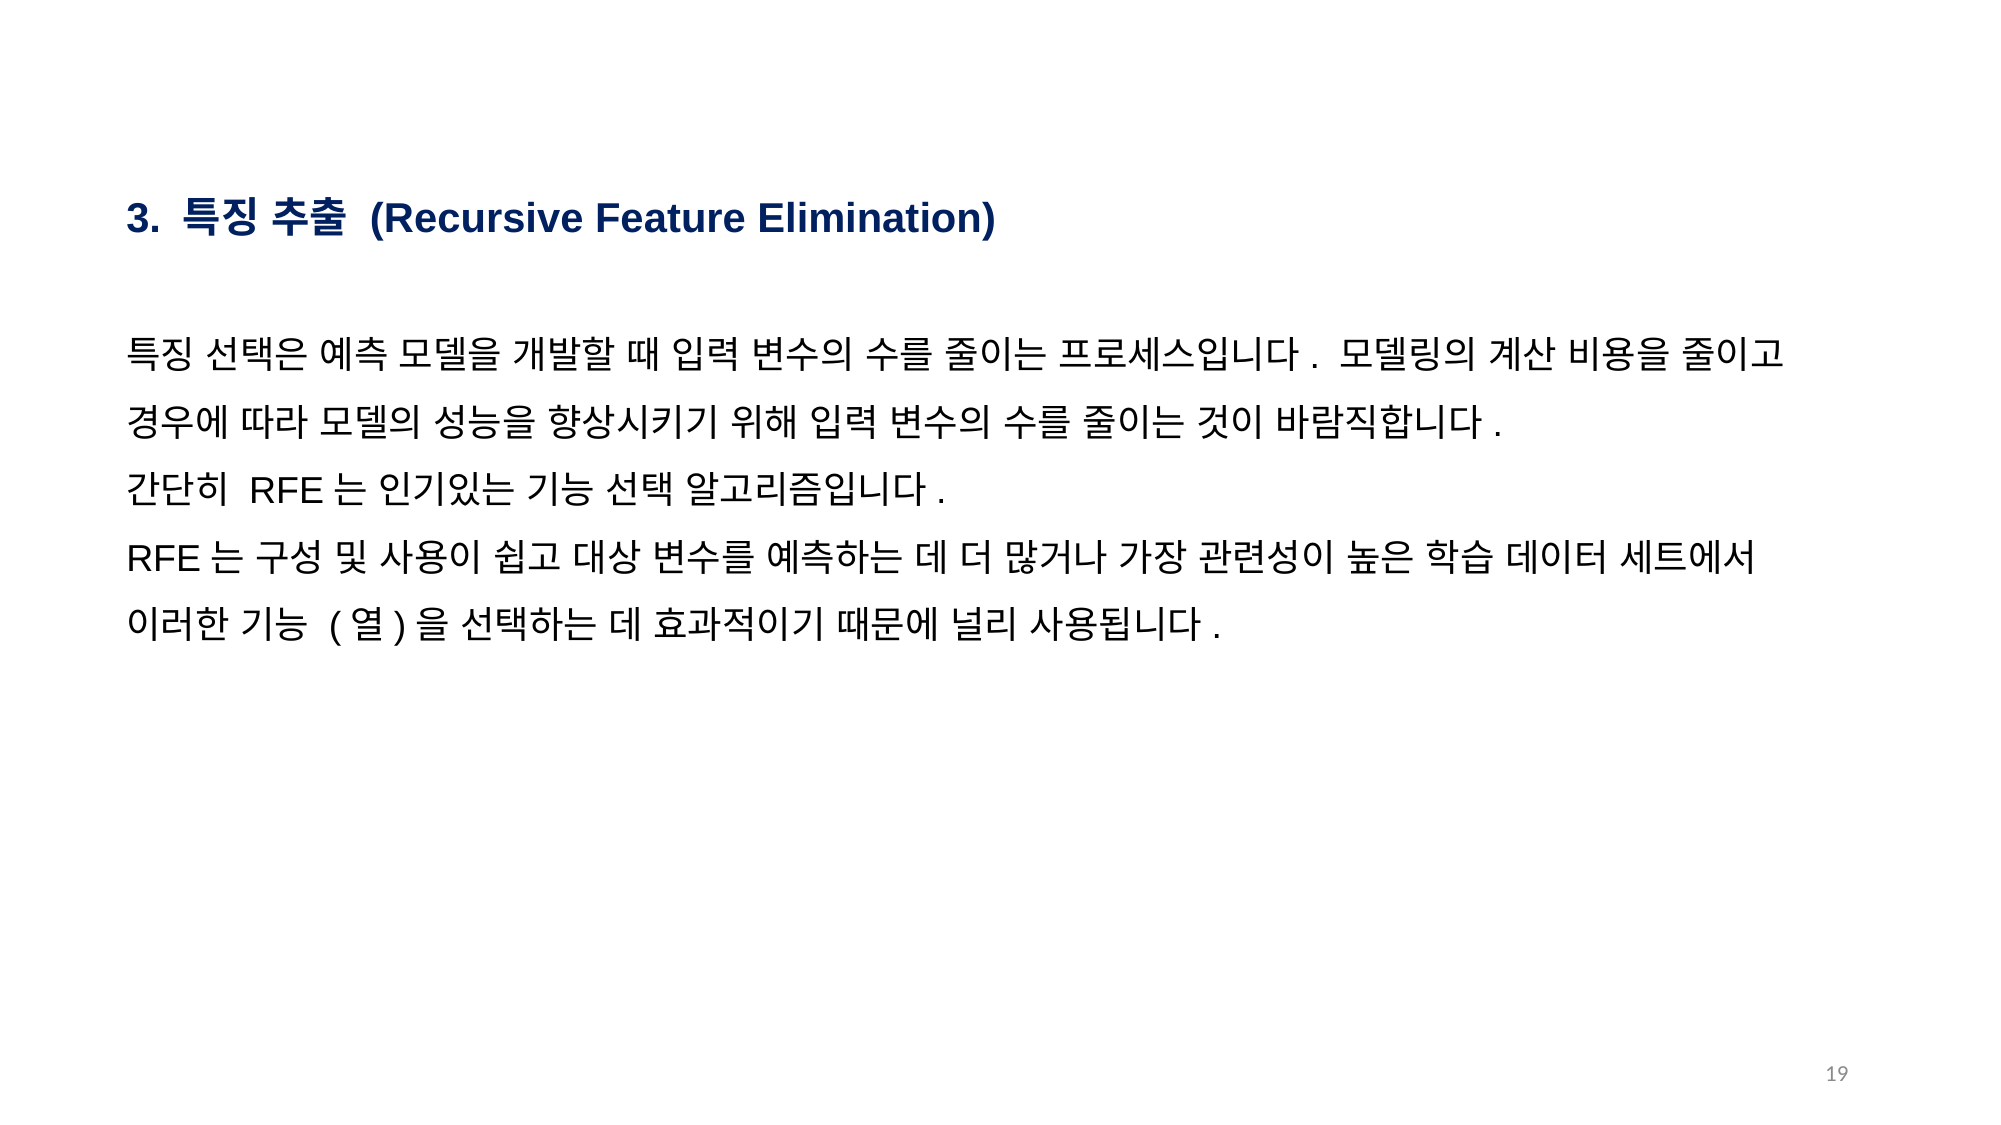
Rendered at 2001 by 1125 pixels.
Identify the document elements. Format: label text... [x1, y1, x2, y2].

slide_number 18 [1413, 1042, 1864, 1103]
text_box 3. 특징 추출 (Recursive Feature Elimination) 특징 선택은 예측 모델을 개발할 때 입력 변수의 수를 줄이는 프로세스입니다. 모델링의 계산 비용을 줄이고 경우에 따라 모델의 성능을 향상시키기 위해 입력 변수의 수를 줄이는 것이 바람직합니다. 간단히 RFE는 인기있는 기능 선택 알고리즘입니다. RFE는 구성 및 사용이 쉽고 대상 변수를 예측하는 데 더 많거나 가장 관련성이 높은 학습 데이터 세트에서 이러한 기능 (열)을 선택하는 데 효과적이기 때문에 널리 사용됩니다. [111, 158, 1849, 721]
